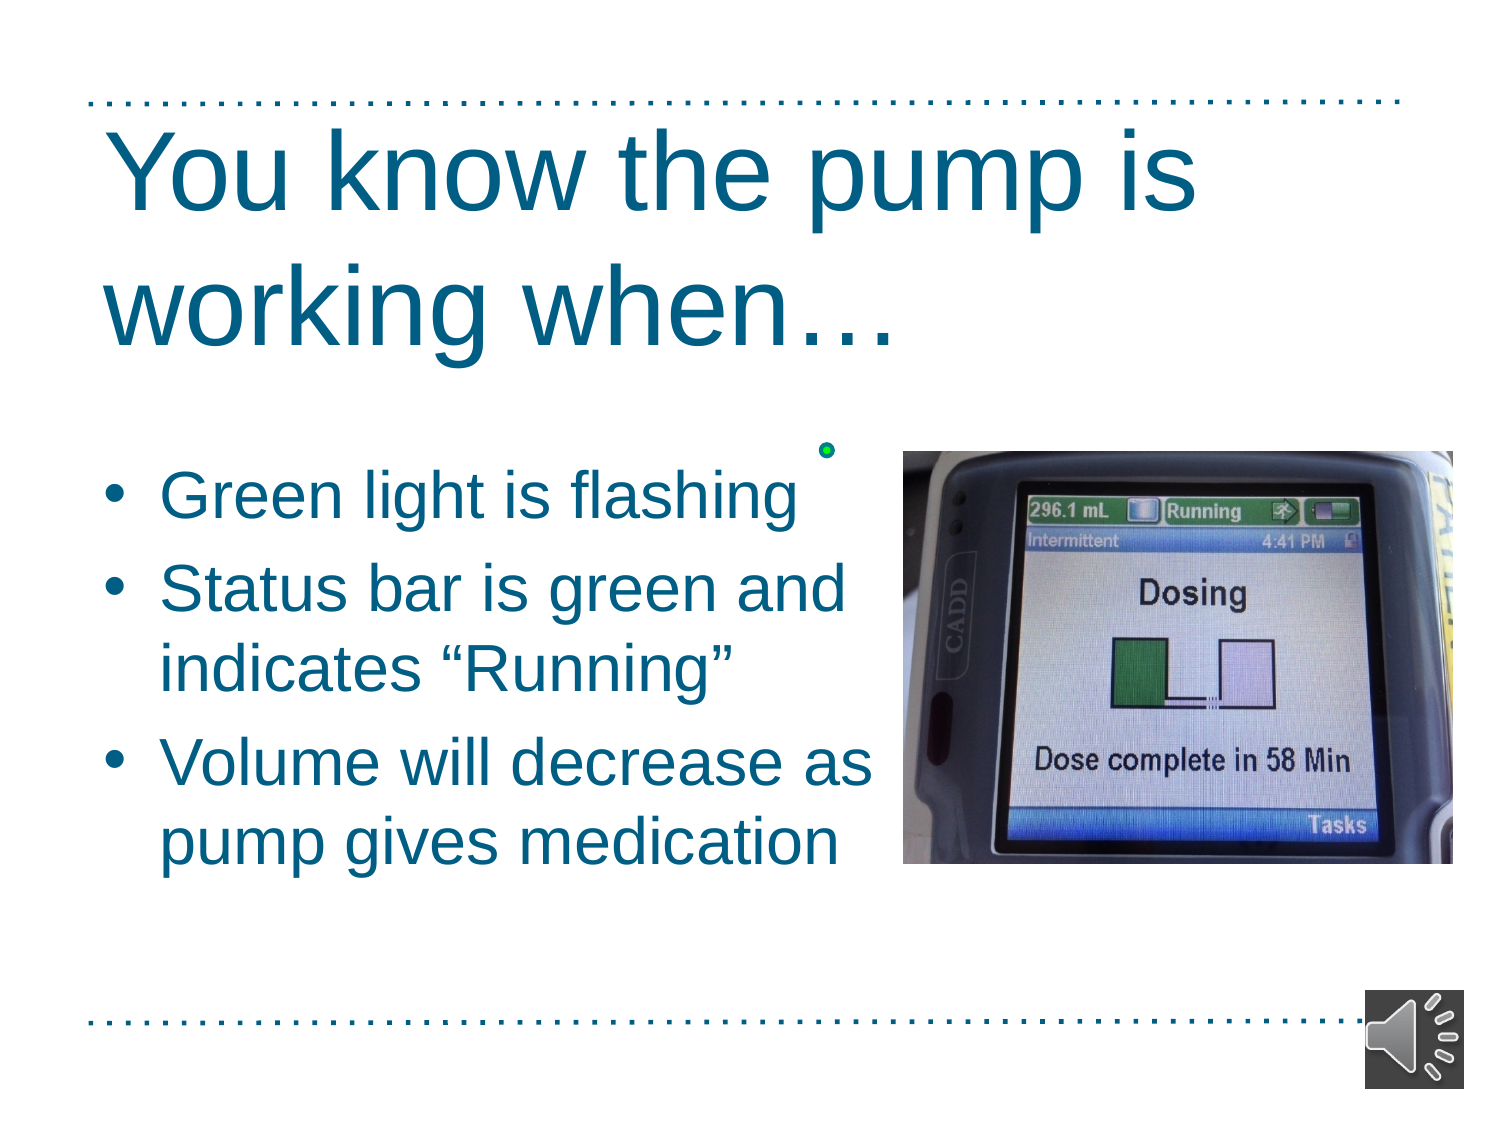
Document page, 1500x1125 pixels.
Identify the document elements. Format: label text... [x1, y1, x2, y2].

text_box [818, 442, 835, 459]
picture [1364, 989, 1465, 1090]
title You know the pump is working when… [88, 138, 1412, 327]
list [903, 451, 1453, 865]
list Green light is flashing Status bar is green and indicates “Running” Volume will decrease as pump gives medication [88, 444, 892, 953]
